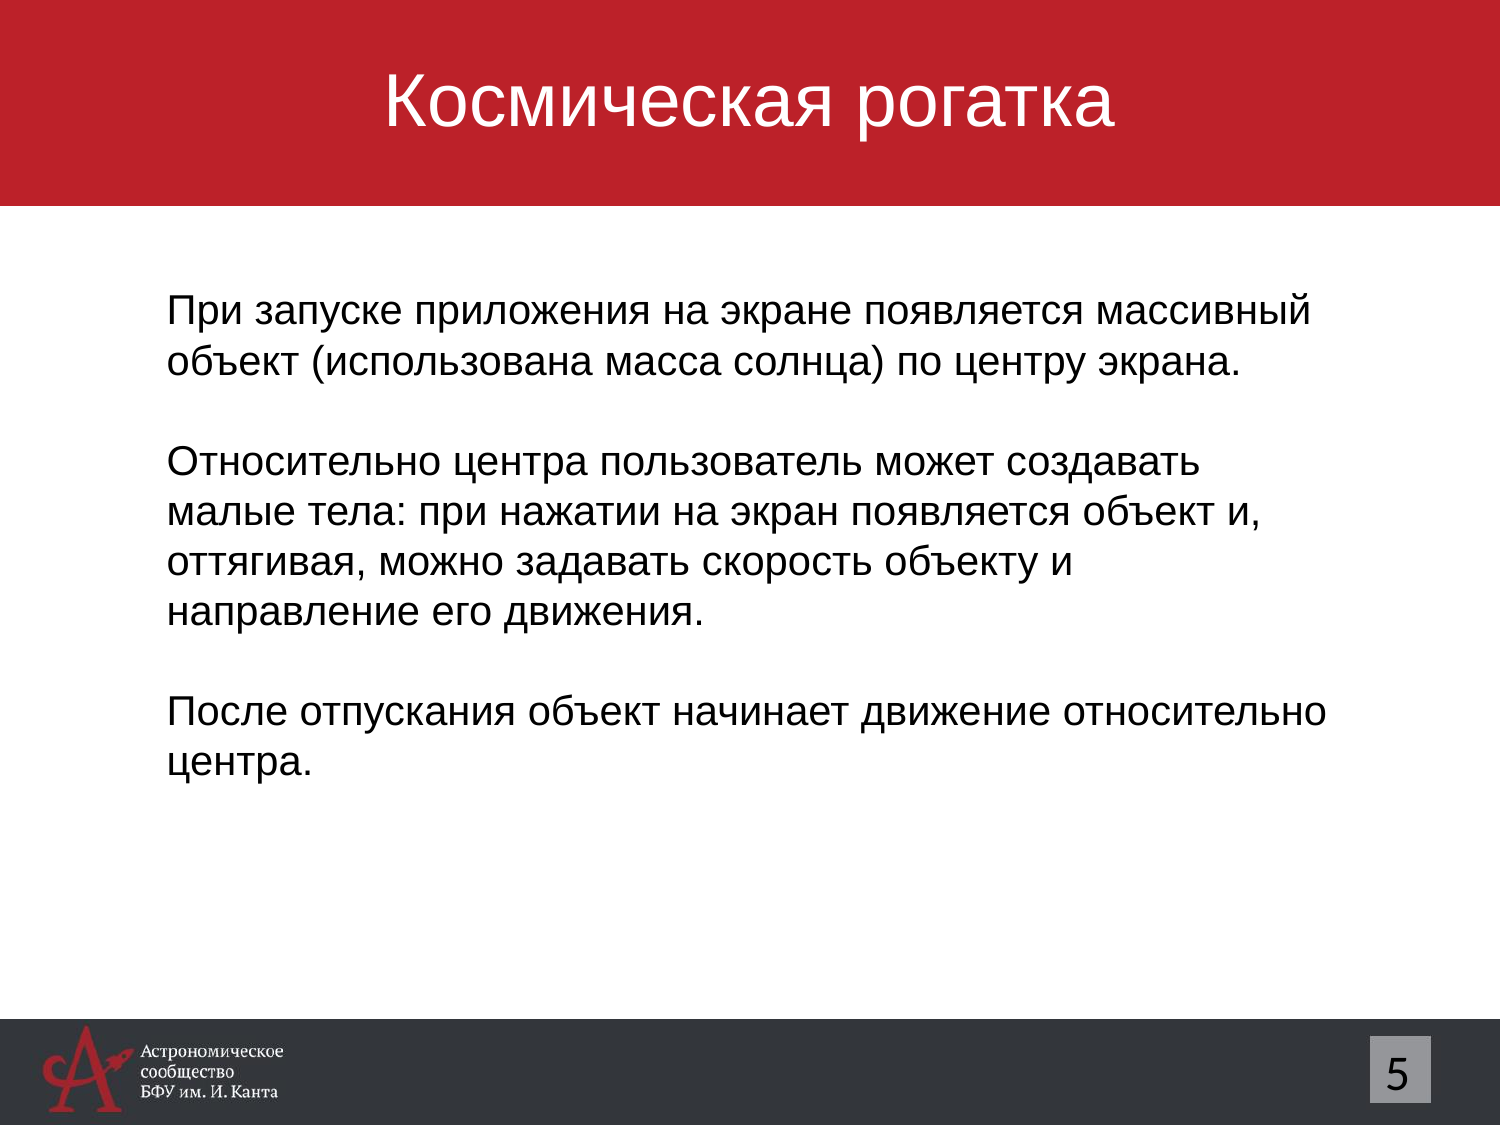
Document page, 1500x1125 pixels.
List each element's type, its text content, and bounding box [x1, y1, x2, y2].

title Космическая рогатка [75, 3, 1425, 191]
slide_number 5 [1364, 1035, 1425, 1106]
picture [0, 0, 1500, 1125]
